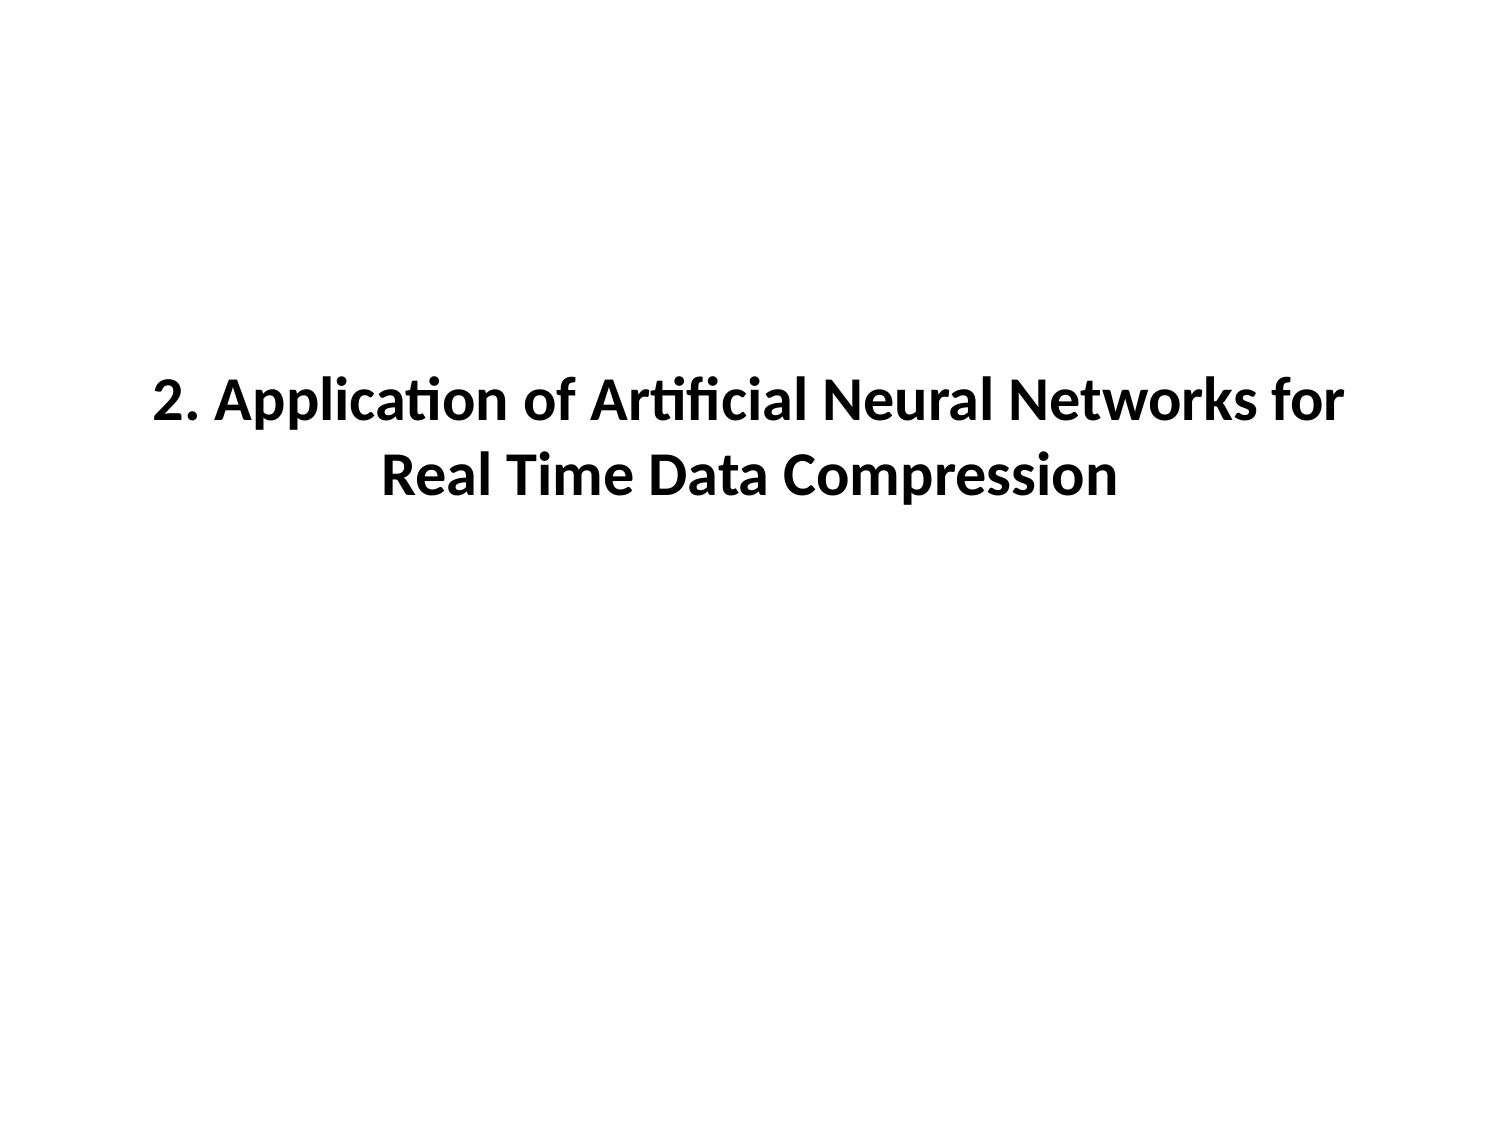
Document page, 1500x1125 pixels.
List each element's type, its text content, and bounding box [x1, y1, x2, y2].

title 2. Application of Artificial Neural Networks for Real Time Data Compression [112, 349, 1388, 591]
